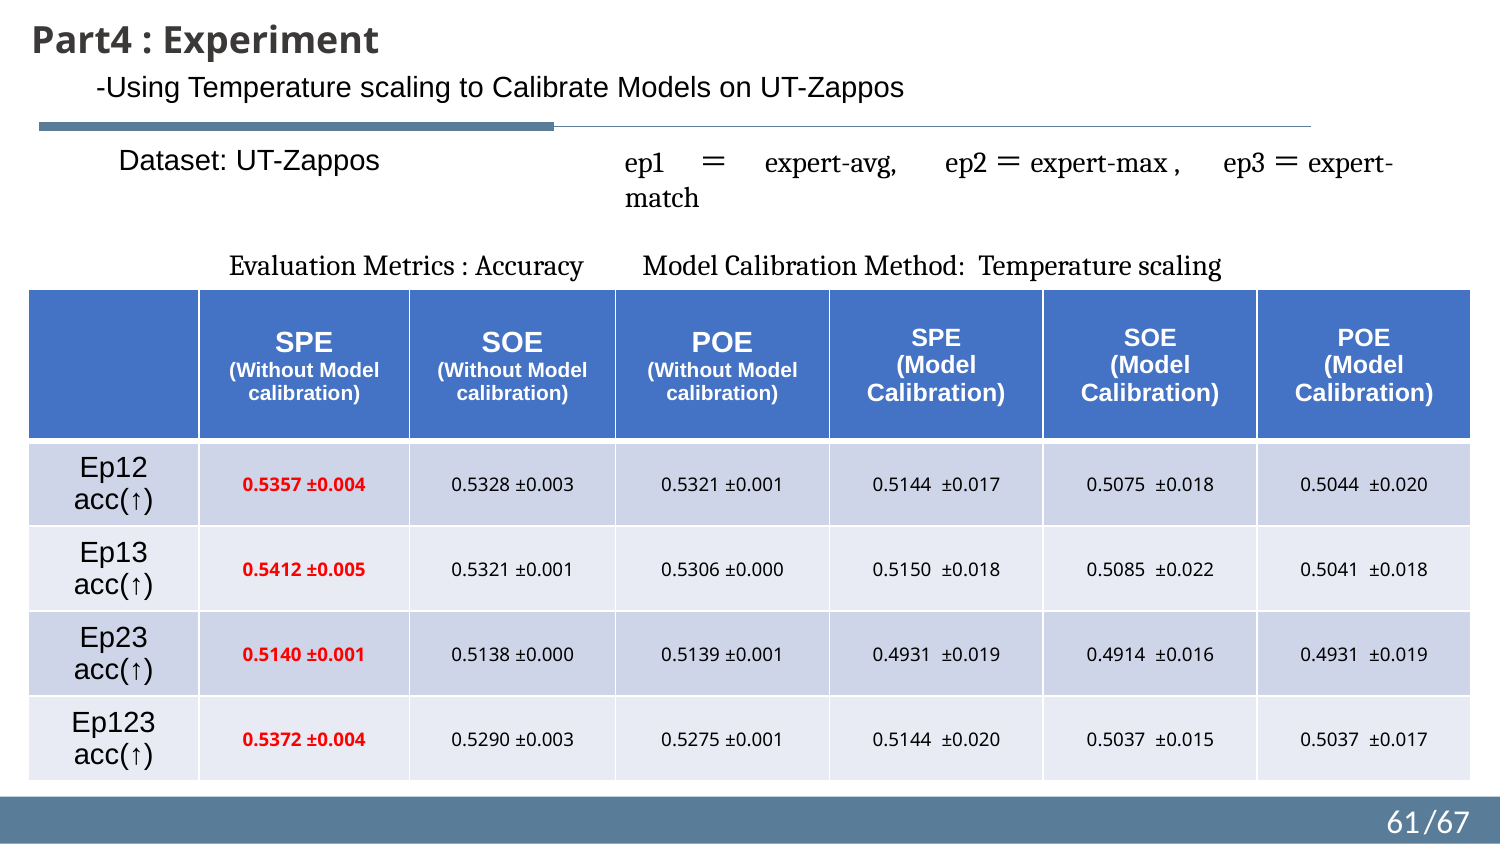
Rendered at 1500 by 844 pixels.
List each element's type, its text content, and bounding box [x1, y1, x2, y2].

table_cell 0.5075 ±0.018 [1044, 444, 1256, 521]
table_cell Ep12 acc(↑) [29, 444, 198, 521]
table_cell 0.5037 ±0.017 [1258, 684, 1470, 767]
text_box -Using Temperature scaling to Calibrate Models on UT-Zappos [81, 60, 1500, 111]
table_cell 0.5372 ±0.004 [200, 684, 409, 767]
table_cell 0.4931 ±0.019 [830, 603, 1042, 682]
text_box Part4 : Experiment [16, 8, 1077, 69]
table_cell 0.5138 ±0.000 [410, 603, 615, 682]
table_cell 0.5144 ±0.020 [830, 684, 1042, 767]
table_cell 0.5037 ±0.015 [1044, 684, 1256, 767]
table_cell 0.5275 ±0.001 [616, 684, 829, 767]
table_cell 0.5144 ±0.017 [830, 444, 1042, 521]
table_cell Ep23 acc(↑) [29, 603, 198, 682]
table_cell 0.4914 ±0.016 [1044, 603, 1256, 682]
table_cell 0.5321 ±0.001 [410, 522, 615, 601]
table_header SPE (Without Model calibration) [200, 290, 409, 438]
table_cell 0.5150 ±0.018 [830, 522, 1042, 601]
table_cell 0.5085 ±0.022 [1044, 522, 1256, 601]
table_cell 0.5321 ±0.001 [616, 444, 829, 521]
footer /67 [1435, 798, 1498, 844]
text_box Evaluation Metrics : Accuracy Model Calibration Method: Temperature scaling [214, 238, 1420, 289]
slide_number 61 [1097, 798, 1435, 844]
table_header POE (Model Calibration) [1258, 290, 1470, 438]
table_cell Ep123 acc(↑) [29, 684, 198, 767]
text_box ep1 ＝ expert-avg, ep2＝expert-max , ep3＝expert-match [610, 135, 1463, 221]
table_cell 0.5139 ±0.001 [616, 603, 829, 682]
table_cell 0.5412 ±0.005 [200, 522, 409, 601]
table_header SPE (Model Calibration) [830, 290, 1042, 438]
table_header POE (Without Model calibration) [616, 290, 829, 438]
table_cell 0.5328 ±0.003 [410, 444, 615, 521]
table_cell 0.5290 ±0.003 [410, 684, 615, 767]
text_box Dataset: UT-Zappos [35, 134, 464, 184]
table_cell 0.5140 ±0.001 [200, 603, 409, 682]
table_cell 0.5306 ±0.000 [616, 522, 829, 601]
table_header [29, 290, 198, 438]
table_cell 0.5357 ±0.004 [200, 444, 409, 521]
table_cell 0.5041 ±0.018 [1258, 522, 1470, 601]
table_header SOE (Without Model calibration) [410, 290, 615, 438]
table_cell 0.5044 ±0.020 [1258, 444, 1470, 521]
table_header SOE (Model Calibration) [1044, 290, 1256, 438]
table_cell Ep13 acc(↑) [29, 522, 198, 601]
table_cell 0.4931 ±0.019 [1258, 603, 1470, 682]
